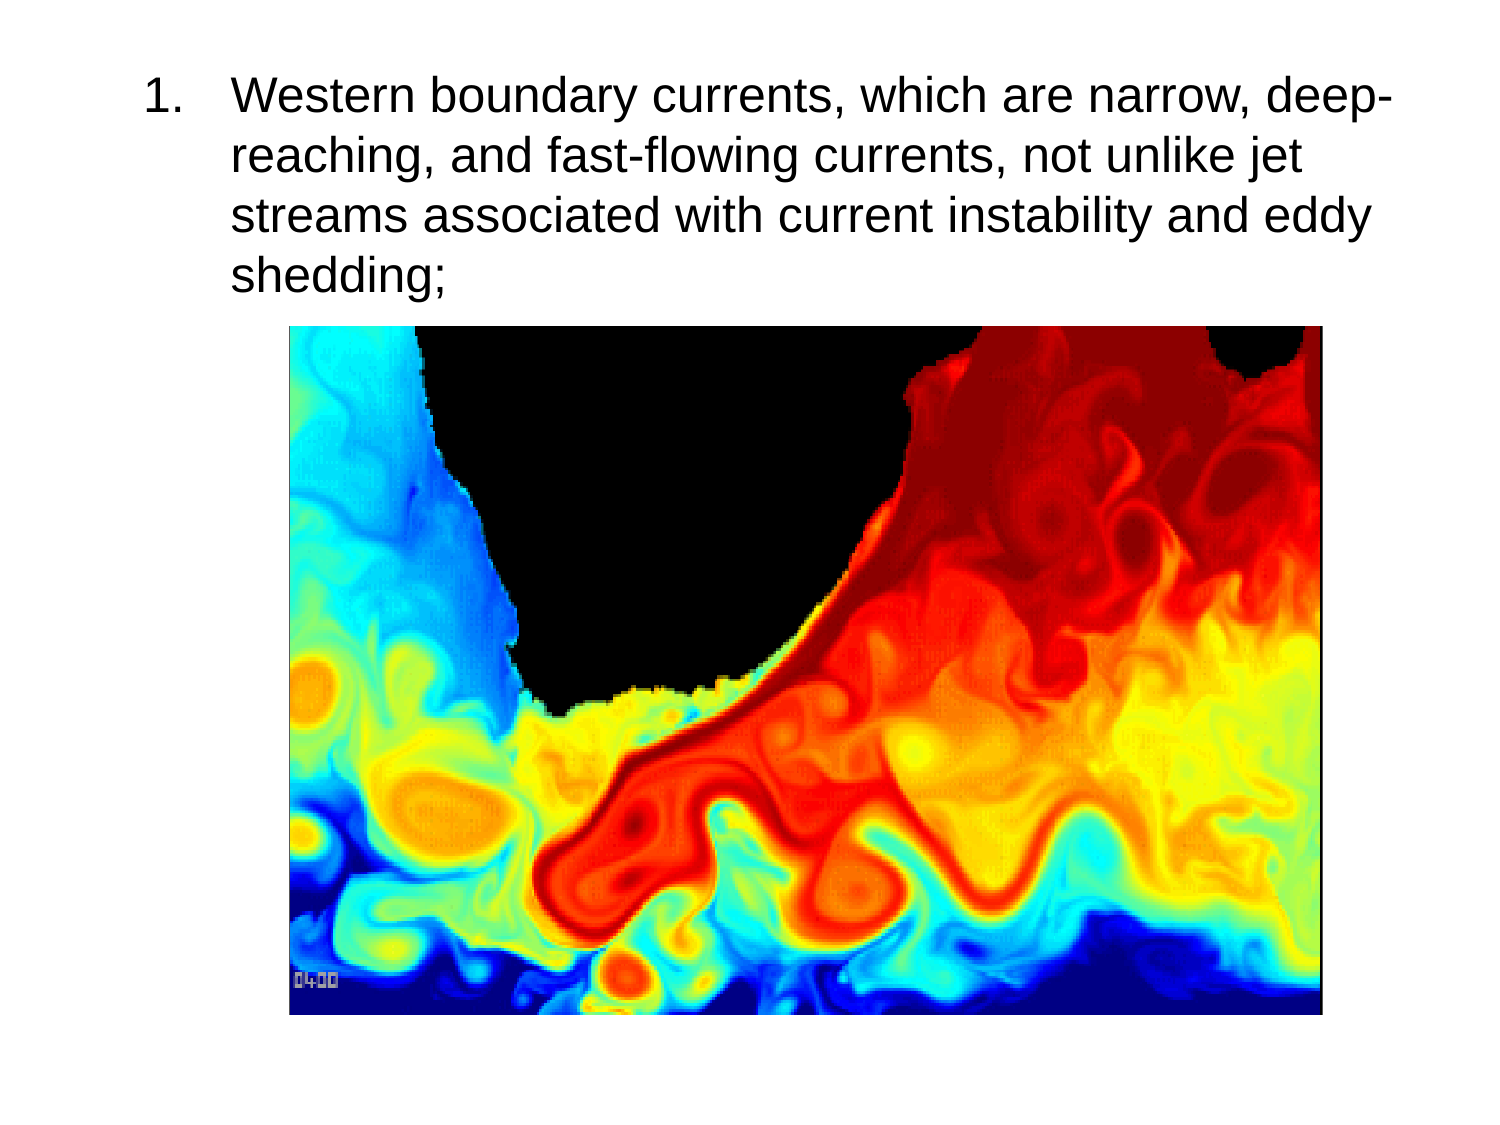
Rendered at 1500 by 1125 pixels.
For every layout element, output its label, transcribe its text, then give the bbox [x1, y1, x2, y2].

subtitle Western boundary currents, which are narrow, deep-reaching, and fast-flowing currents, not unlike jet streams associated with current instability and eddy shedding; [52, 54, 1448, 1071]
picture [780, 1004, 790, 1016]
picture [288, 326, 1323, 1016]
